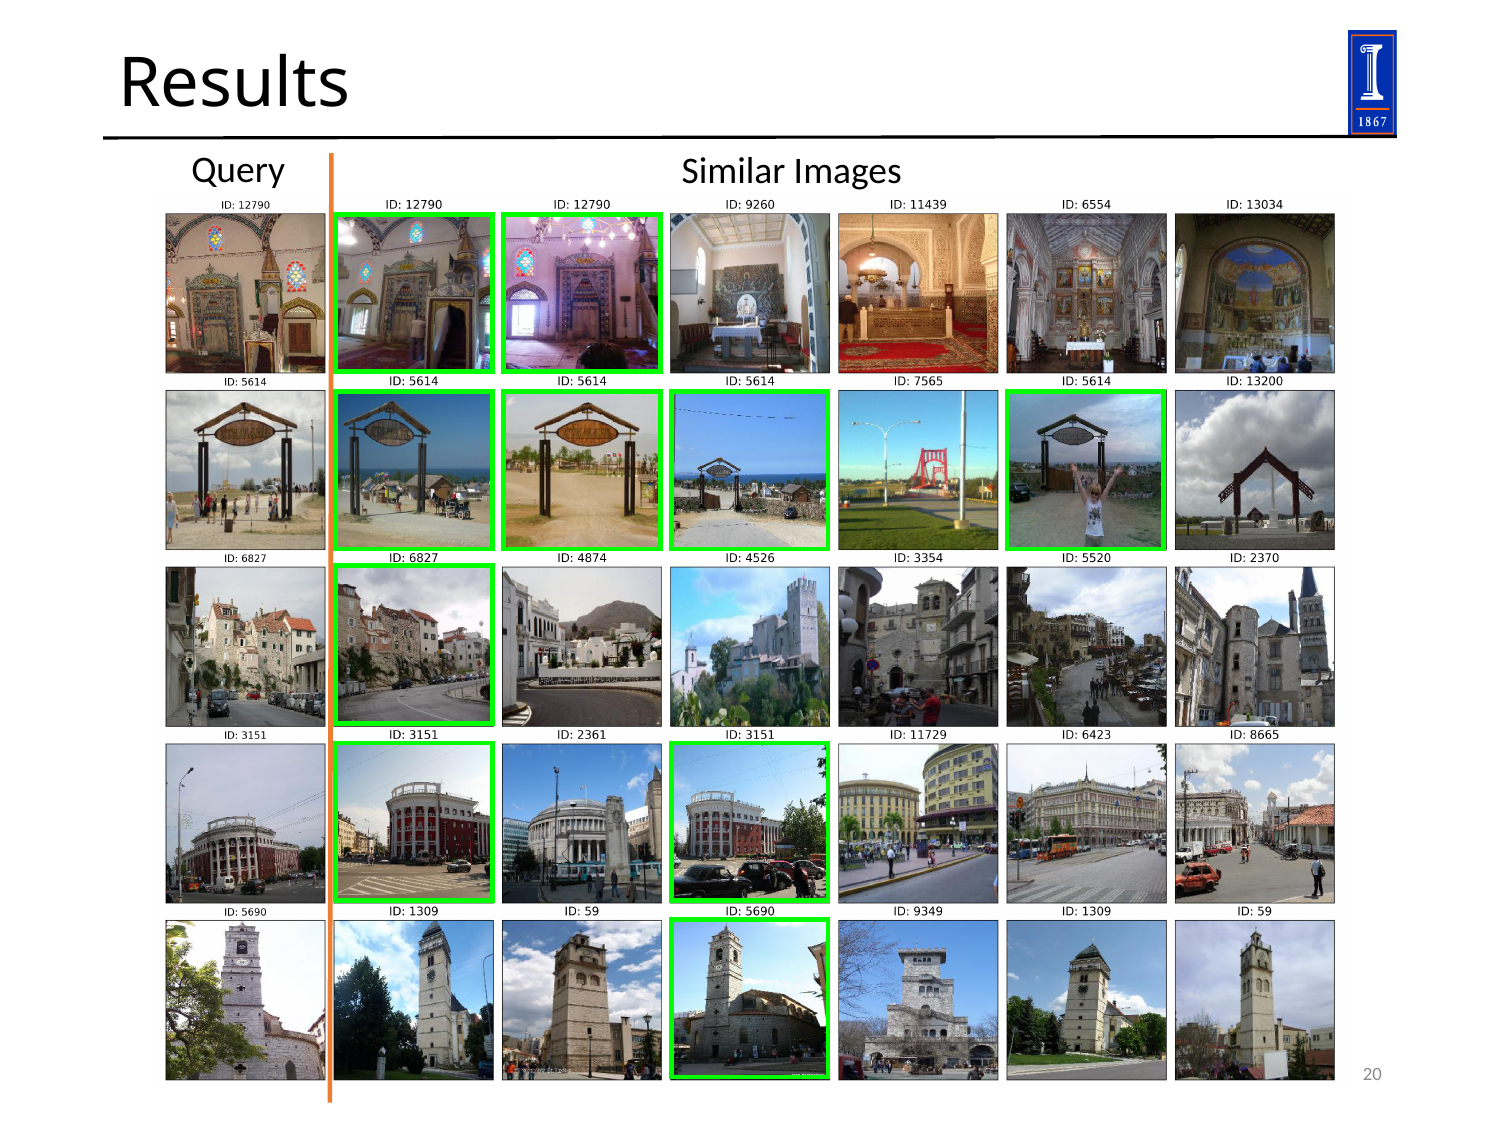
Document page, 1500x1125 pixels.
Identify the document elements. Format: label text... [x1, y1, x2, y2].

slide_number 20 [1059, 1042, 1397, 1103]
text_box Similar Images [666, 138, 1109, 193]
text_box Query [176, 137, 305, 193]
title Results [103, 30, 1397, 138]
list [153, 193, 329, 1089]
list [332, 193, 1347, 1089]
